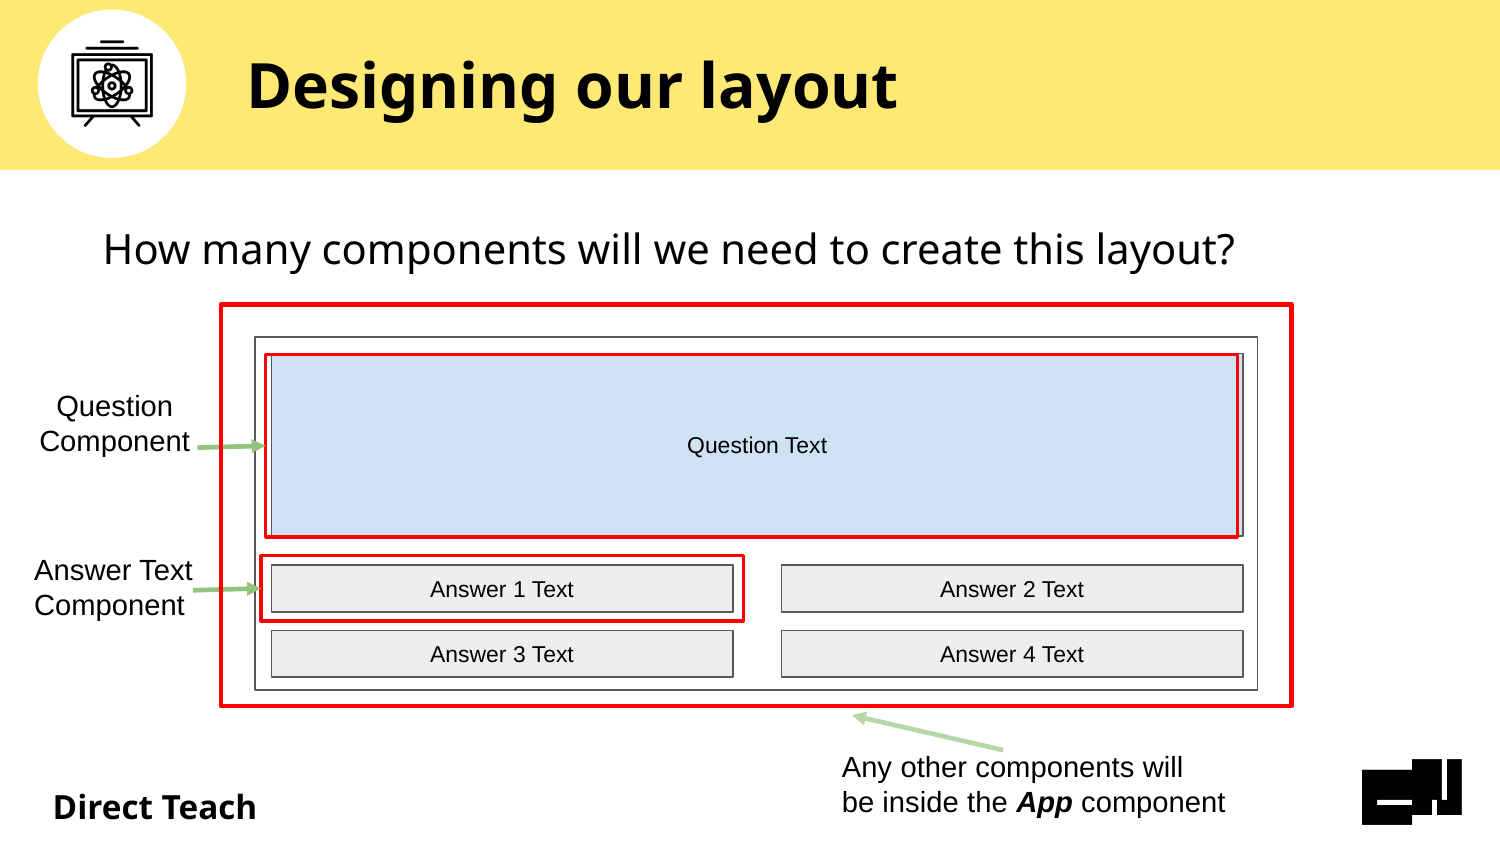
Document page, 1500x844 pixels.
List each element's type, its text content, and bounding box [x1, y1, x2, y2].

list How many components will we need to create this layout? [87, 207, 1413, 305]
picture [67, 38, 157, 129]
text_box Answer Text Component [19, 536, 220, 634]
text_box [851, 715, 1004, 751]
title Designing our layout [231, 9, 1463, 158]
picture [1362, 759, 1462, 825]
text_box Any other components will be inside the App component [826, 733, 1258, 831]
text_box [220, 304, 1292, 707]
list [88, 206, 1425, 751]
text_box Question Component [8, 371, 220, 469]
